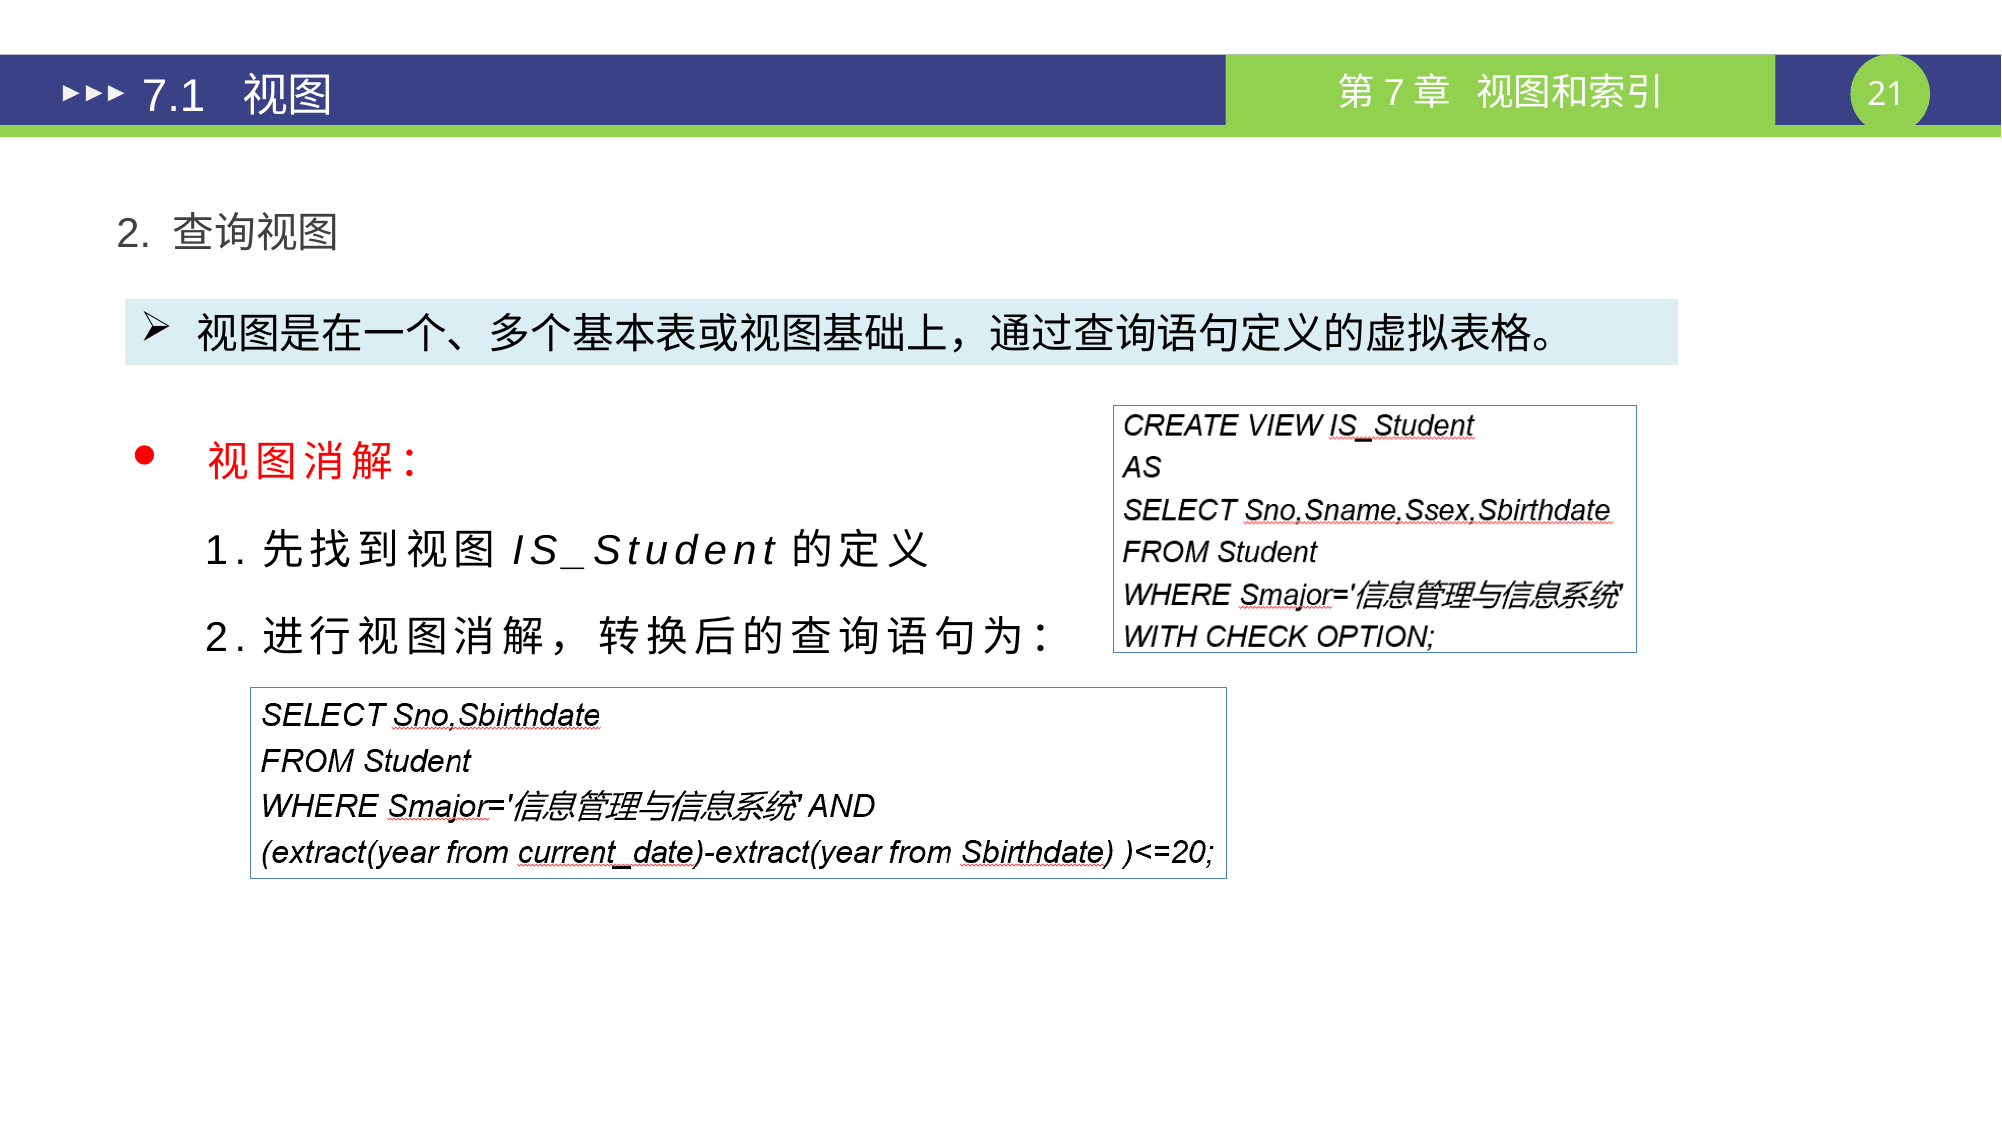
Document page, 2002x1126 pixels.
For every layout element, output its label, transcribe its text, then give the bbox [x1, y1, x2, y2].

text_box 视图是在一个、多个基本表或视图基础上，通过查询语句定义的虚拟表格。 [123, 297, 1680, 367]
picture [250, 687, 1227, 879]
text_box 7.1 视图 [127, 57, 1003, 129]
list 视图消解： 1.先找到视图IS_Student的定义 2.进行视图消解，转换后的查询语句为： [111, 400, 1900, 1043]
text_box 2. 查询视图 [101, 173, 1903, 299]
picture [1112, 405, 1637, 653]
